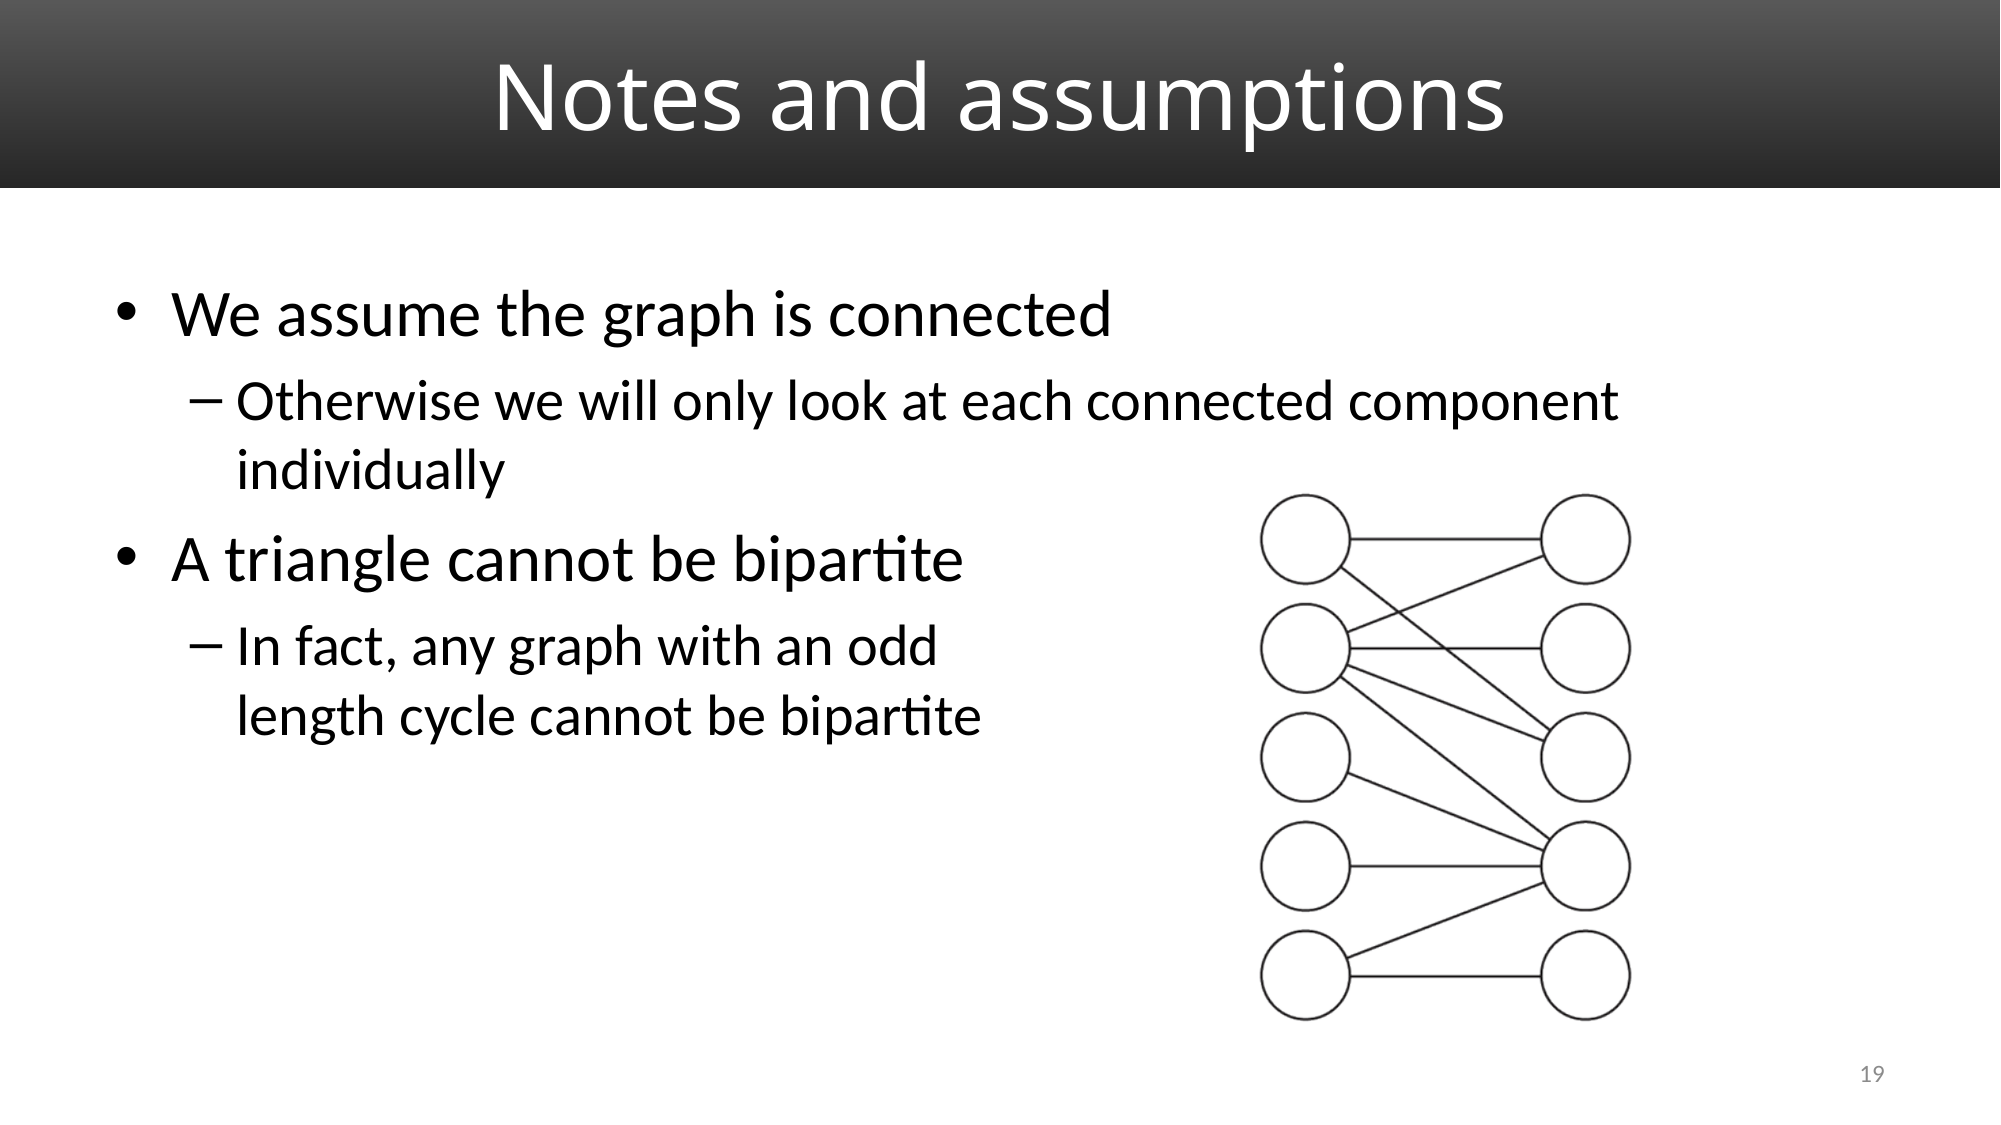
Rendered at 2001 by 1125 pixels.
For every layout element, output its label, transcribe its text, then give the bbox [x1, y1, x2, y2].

title Notes and assumptions [99, 24, 1900, 163]
slide_number 19 [1433, 1042, 1900, 1103]
picture [1237, 465, 1676, 1038]
list We assume the graph is connected Otherwise we will only look at each connected component individually A triangle cannot be bipartite In fact, any graph with an odd length cycle cannot be bipartite [99, 262, 1900, 1005]
